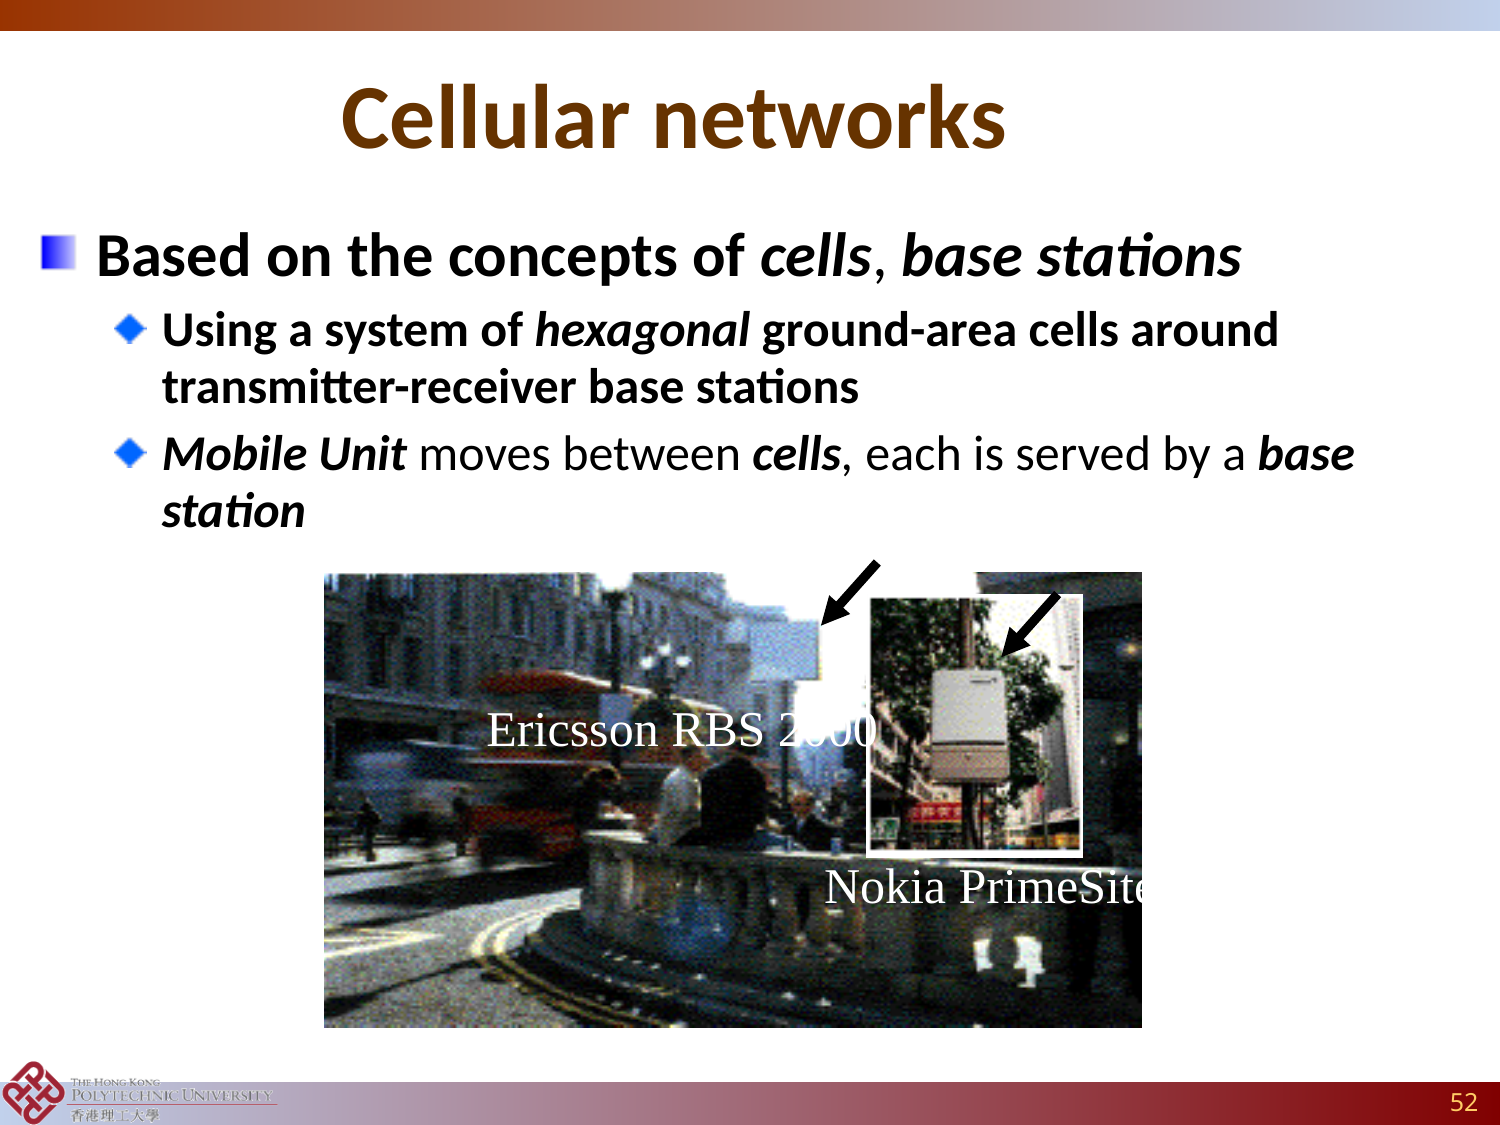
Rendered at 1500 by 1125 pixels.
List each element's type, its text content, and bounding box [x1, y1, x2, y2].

title Cellular networks [41, 66, 1329, 179]
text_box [324, 562, 1172, 1029]
picture [114, 436, 147, 468]
picture [114, 312, 147, 344]
picture [0, 1061, 278, 1125]
picture [39, 233, 80, 274]
list Based on the concepts of cells, base stations Using a system of hexagonal ground-area cells around transmitter-receiver base stations Mobile Unit moves between cells, each is served by a base station [24, 212, 1475, 575]
